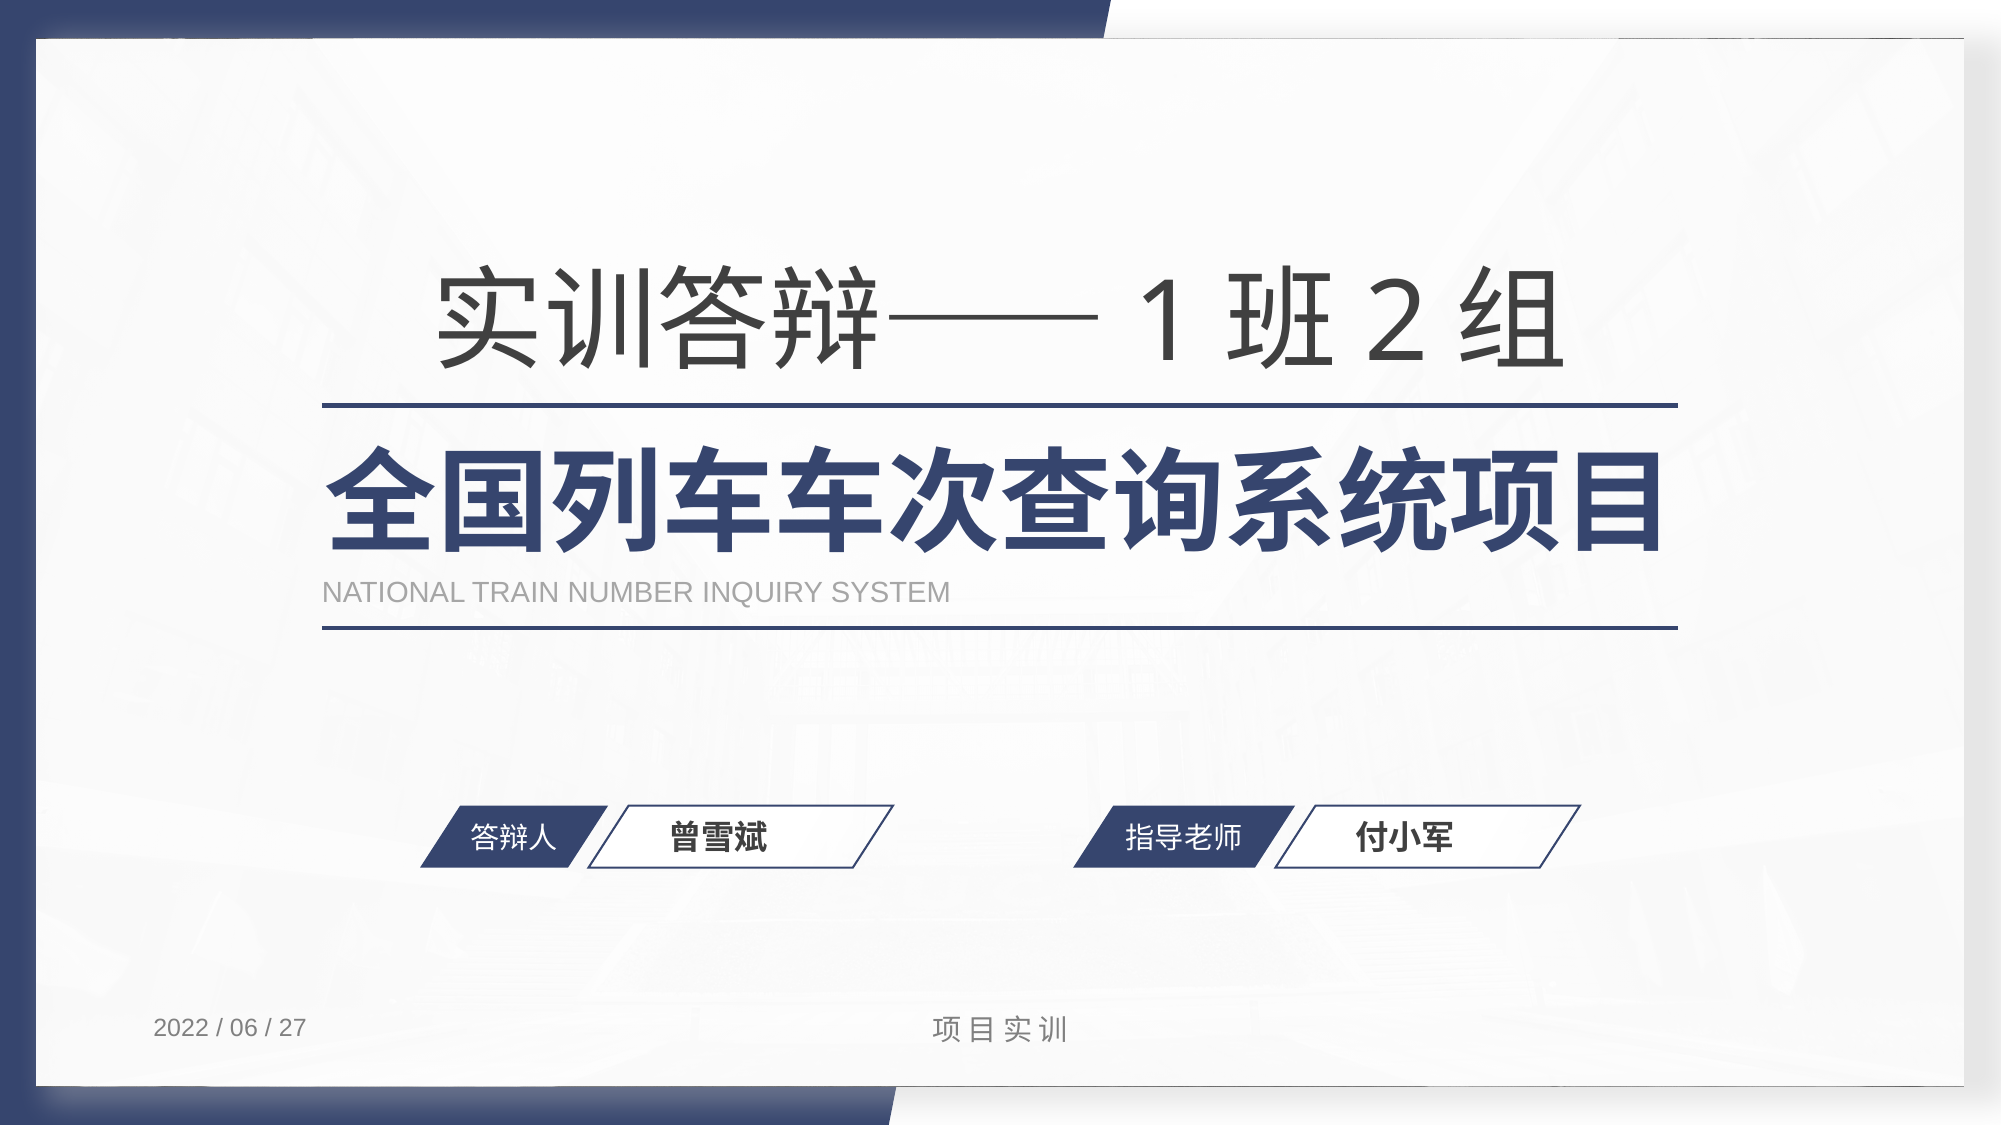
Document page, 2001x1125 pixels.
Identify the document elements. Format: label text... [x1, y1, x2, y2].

text_box 实训答辩——1班2组 [431, 240, 1569, 391]
text_box 曾雪斌 [653, 808, 893, 864]
text_box 指导老师 [1071, 804, 1298, 869]
text_box 付小军 [1340, 808, 1580, 864]
text_box 项目实训 [604, 1003, 1396, 1054]
text_box 2022 / 06 / 27 [153, 1003, 349, 1049]
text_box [321, 405, 1679, 629]
text_box 答辩人 [418, 804, 611, 869]
text_box [1273, 804, 1582, 869]
text_box [586, 804, 895, 869]
